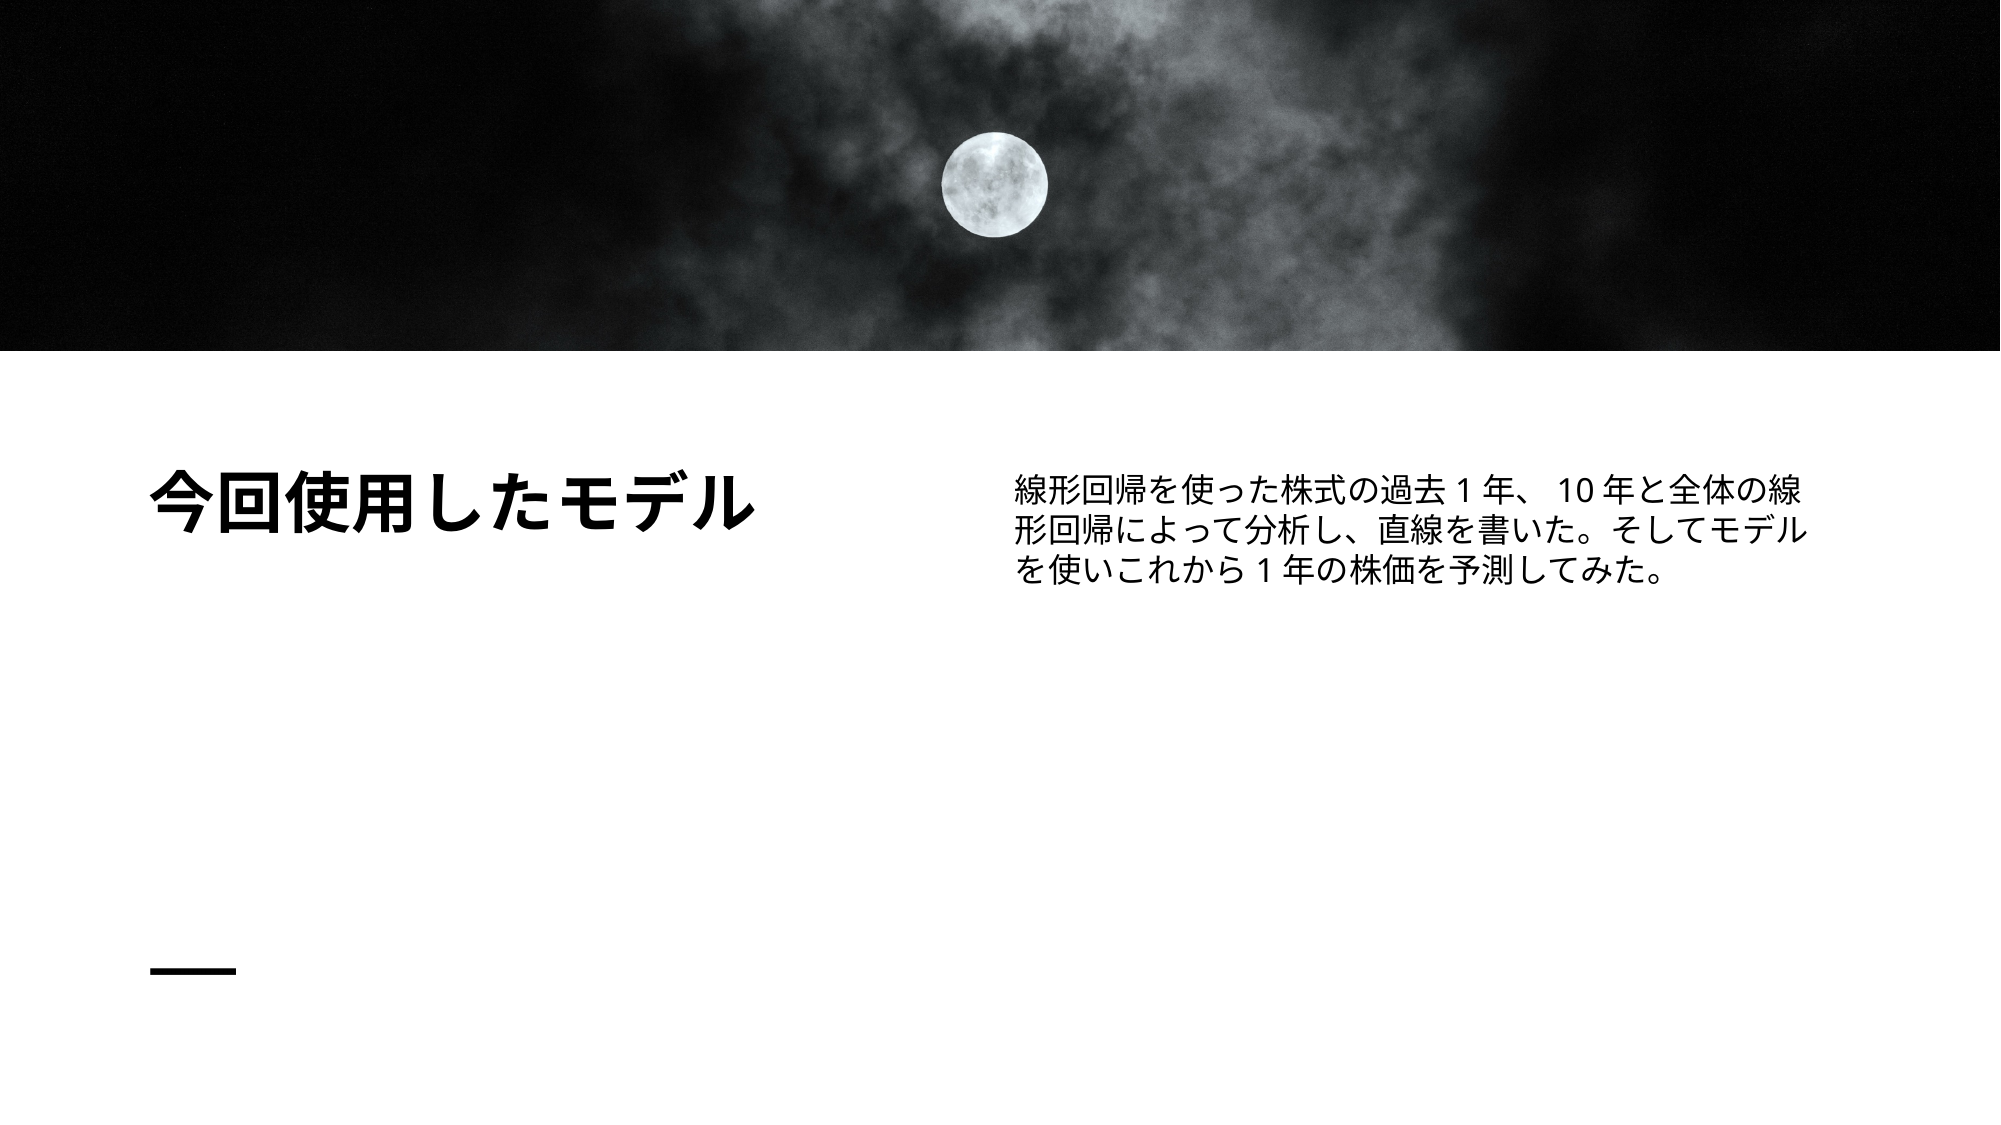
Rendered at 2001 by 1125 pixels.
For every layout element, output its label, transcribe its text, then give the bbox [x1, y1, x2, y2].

picture [151, 969, 236, 974]
title 今回使用したモデル [133, 462, 851, 928]
list 線形回帰を使った株式の過去1年、10年と全体の線形回帰によって分析し、直線を書いた。そしてモデルを使いこれから1年の株価を予測してみた。 [999, 461, 1847, 927]
picture [0, 0, 2000, 357]
